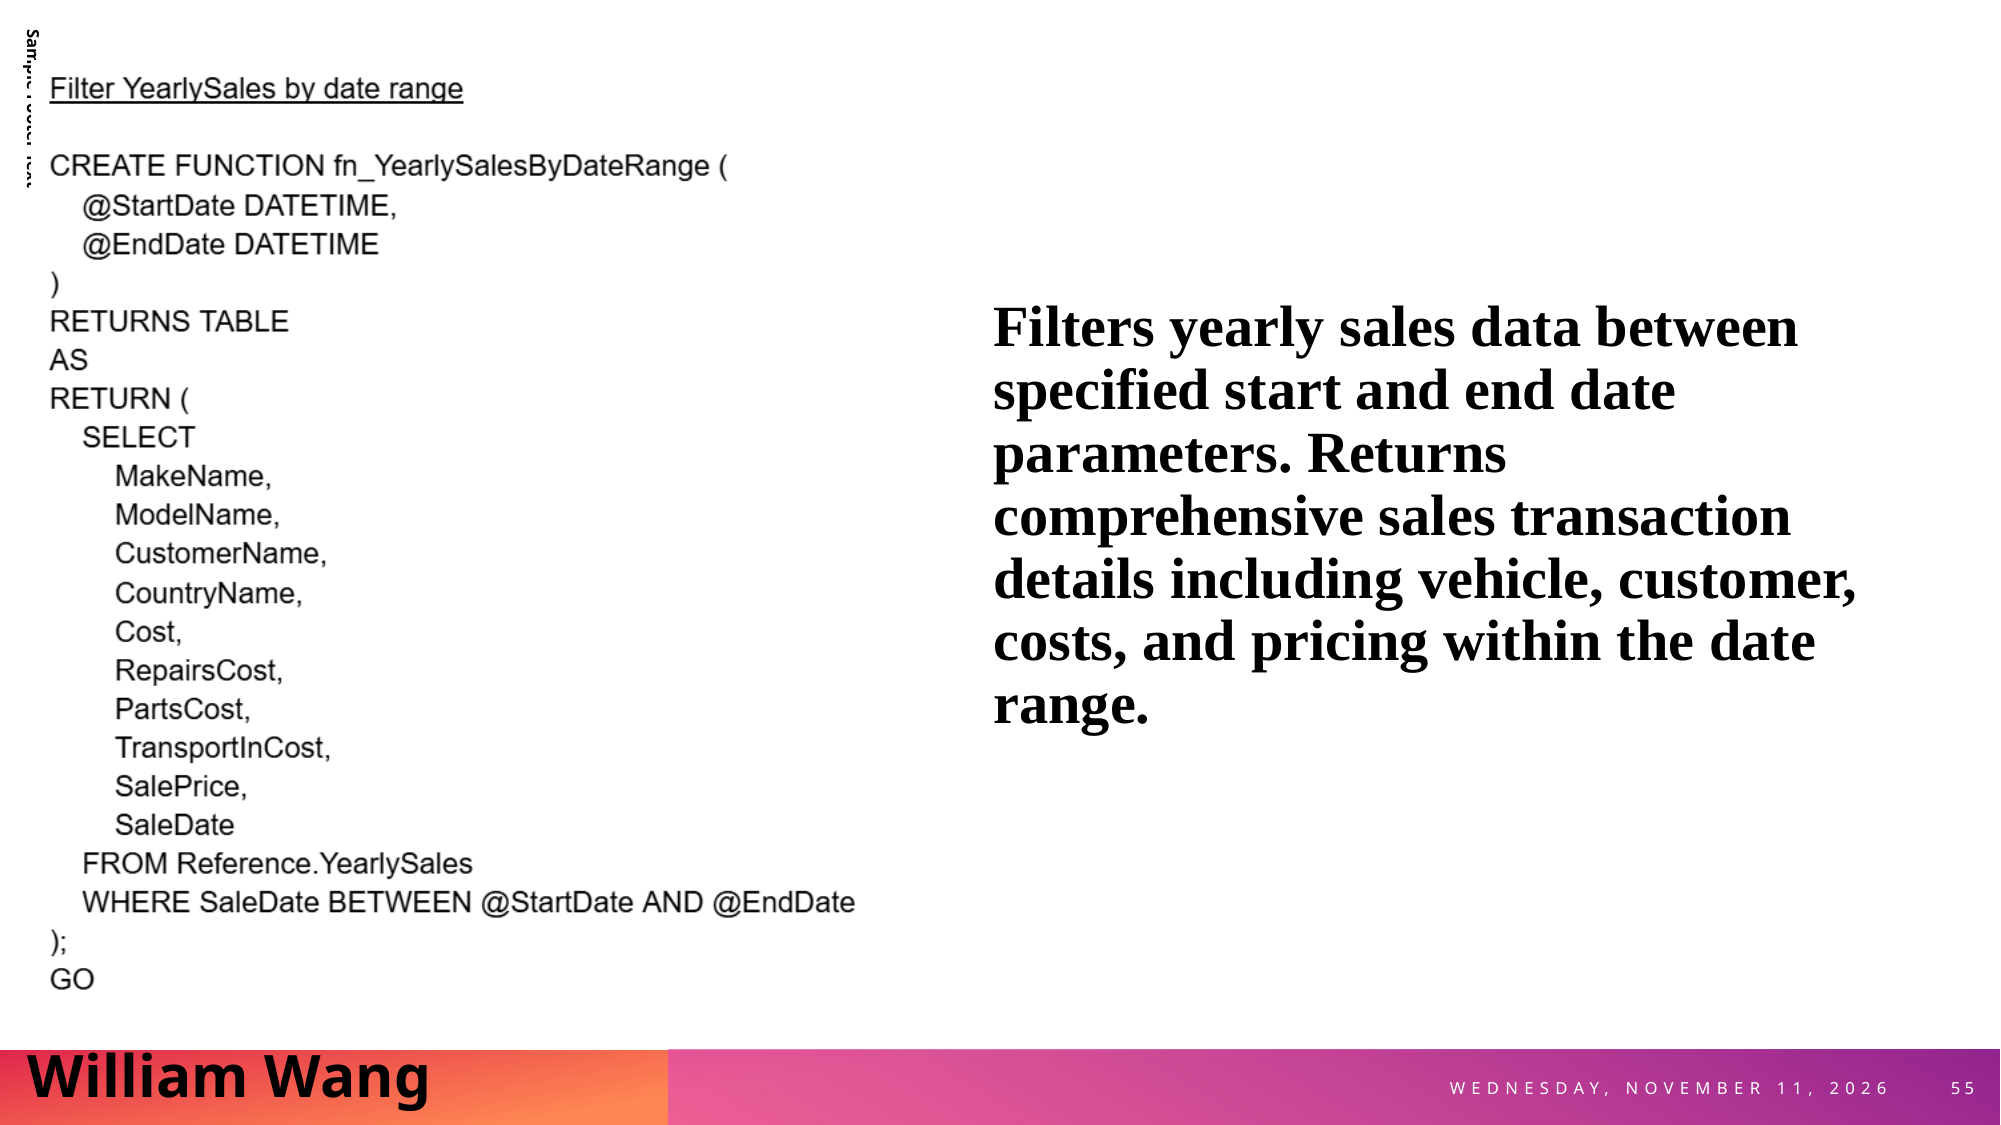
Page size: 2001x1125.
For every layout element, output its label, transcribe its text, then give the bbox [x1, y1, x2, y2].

slide_number 55 [1898, 1058, 1989, 1119]
text_box William Wang [12, 989, 498, 1118]
title Filters yearly sales data between specified start and end date parameters. Returns comprehensive sales transaction details including vehicle, customer, costs, and pricing within the date range. [978, 288, 1899, 791]
footer Sample Footer Text [2, 14, 63, 598]
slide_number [1135, 1058, 1898, 1119]
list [31, 60, 899, 991]
